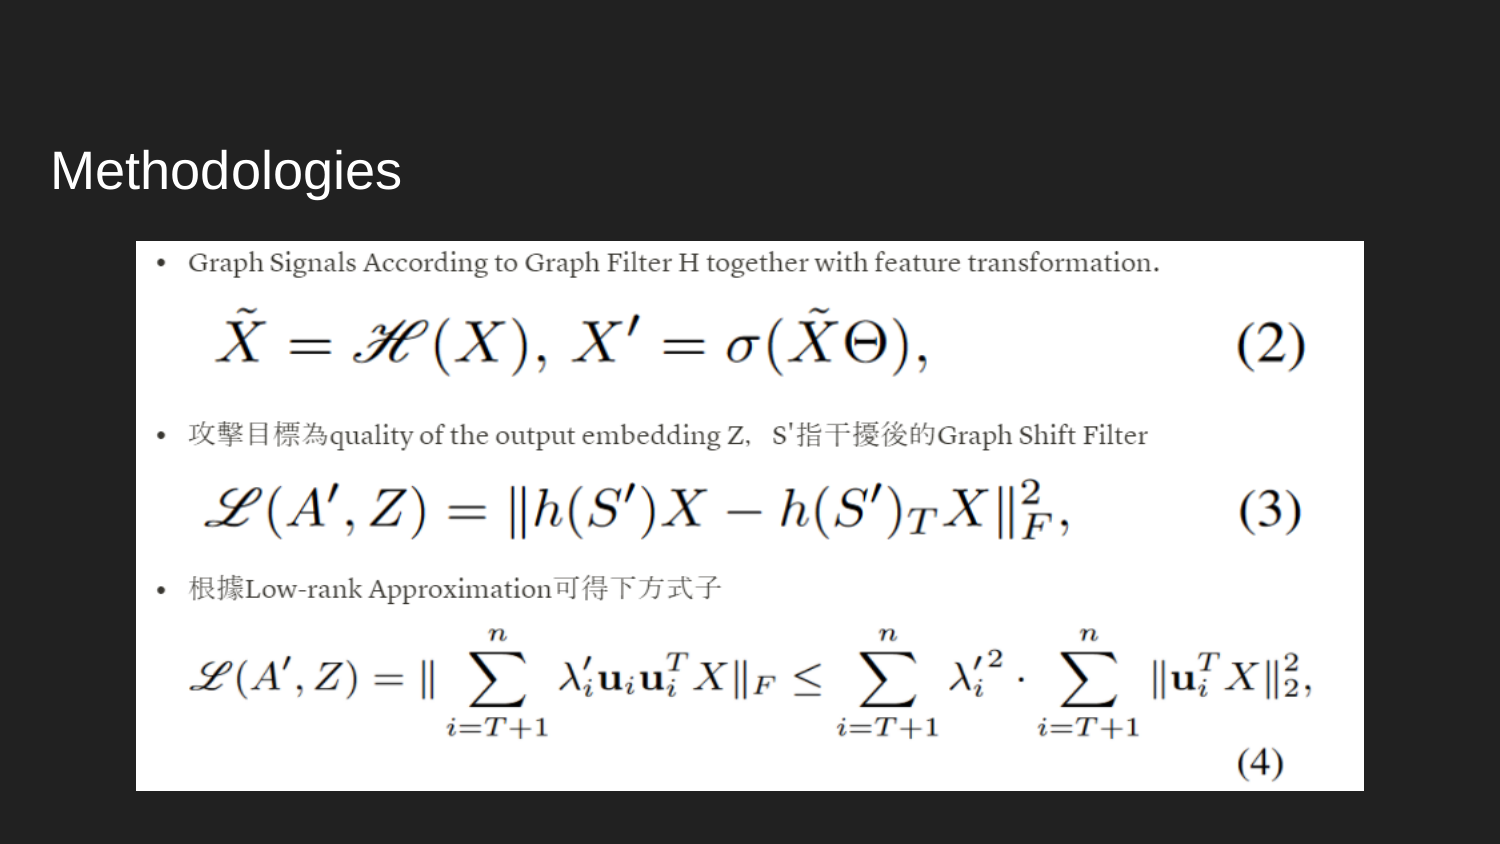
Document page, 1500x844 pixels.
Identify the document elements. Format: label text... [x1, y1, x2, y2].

picture [135, 241, 1365, 792]
text_box Methodologies [35, 120, 966, 216]
